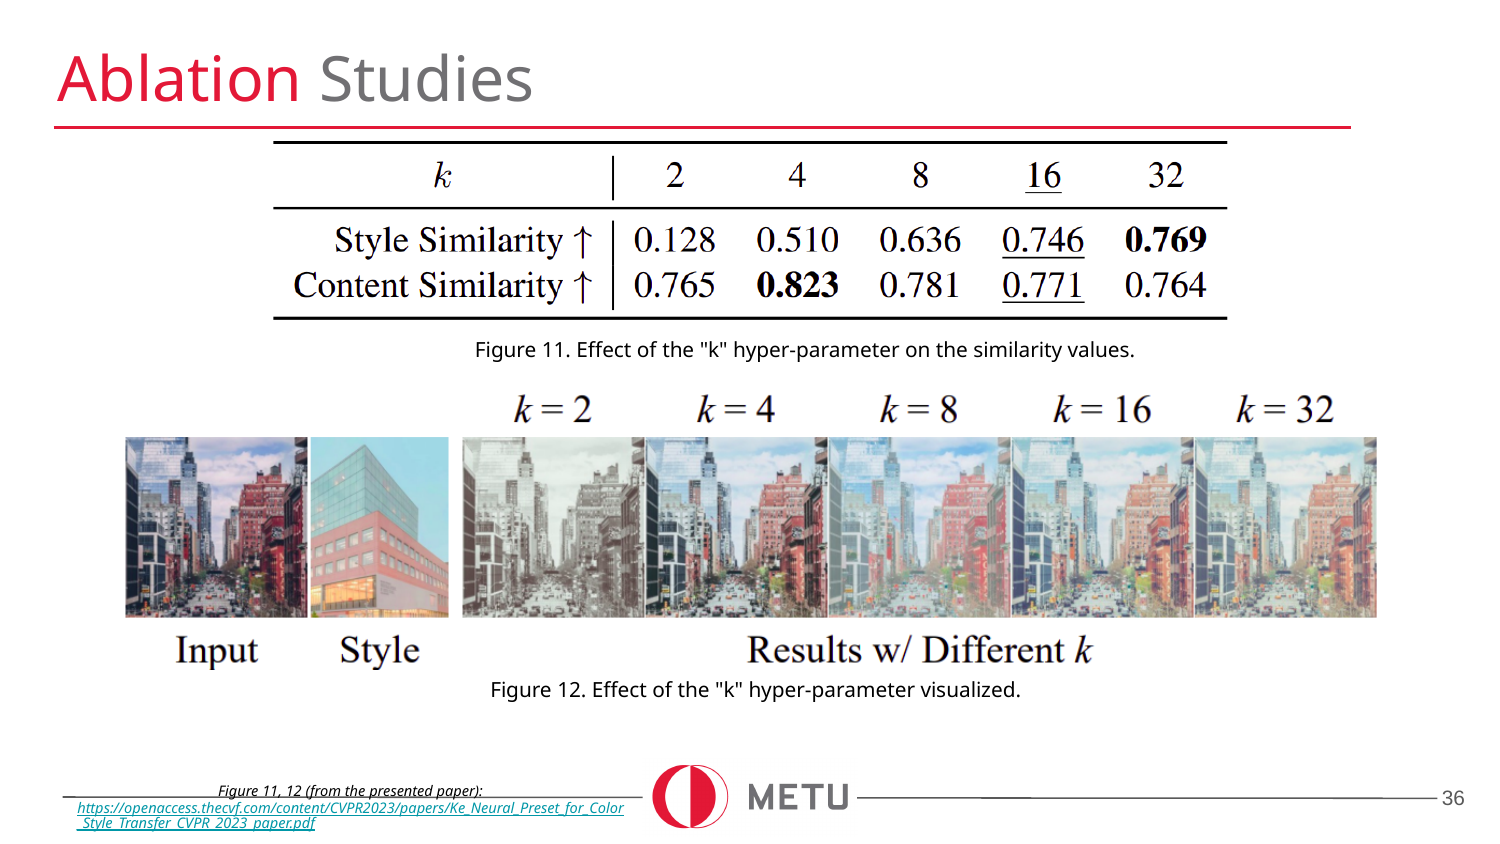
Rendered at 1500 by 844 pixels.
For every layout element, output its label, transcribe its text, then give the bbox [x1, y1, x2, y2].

picture [118, 389, 1381, 670]
text_box Figure 11, 12 (from the presented paper): https://openaccess.thecvf.com/content/CVPR2023/papers/Ke_Neural_Preset_for_Color_Style_Transfer_CVPR_2023_paper.pdf [62, 773, 637, 796]
text_box Figure 11, 12 (from the presented paper): https://openaccess.thecvf.com/content/CVPR2023/papers/Ke_Neural_Preset_for_Color_Style_Transfer_CVPR_2023_paper.pdf [62, 805, 637, 827]
picture [642, 758, 858, 838]
text_box Ablation Studies [42, 23, 1469, 129]
text_box Figure 12. Effect of the "k" hyper-parameter visualized. [379, 678, 1133, 709]
text_box Figure 11. Effect of the "k" hyper-parameter on the similarity values. [428, 337, 1182, 369]
slide_number 36 [1389, 764, 1480, 830]
picture [264, 133, 1235, 330]
